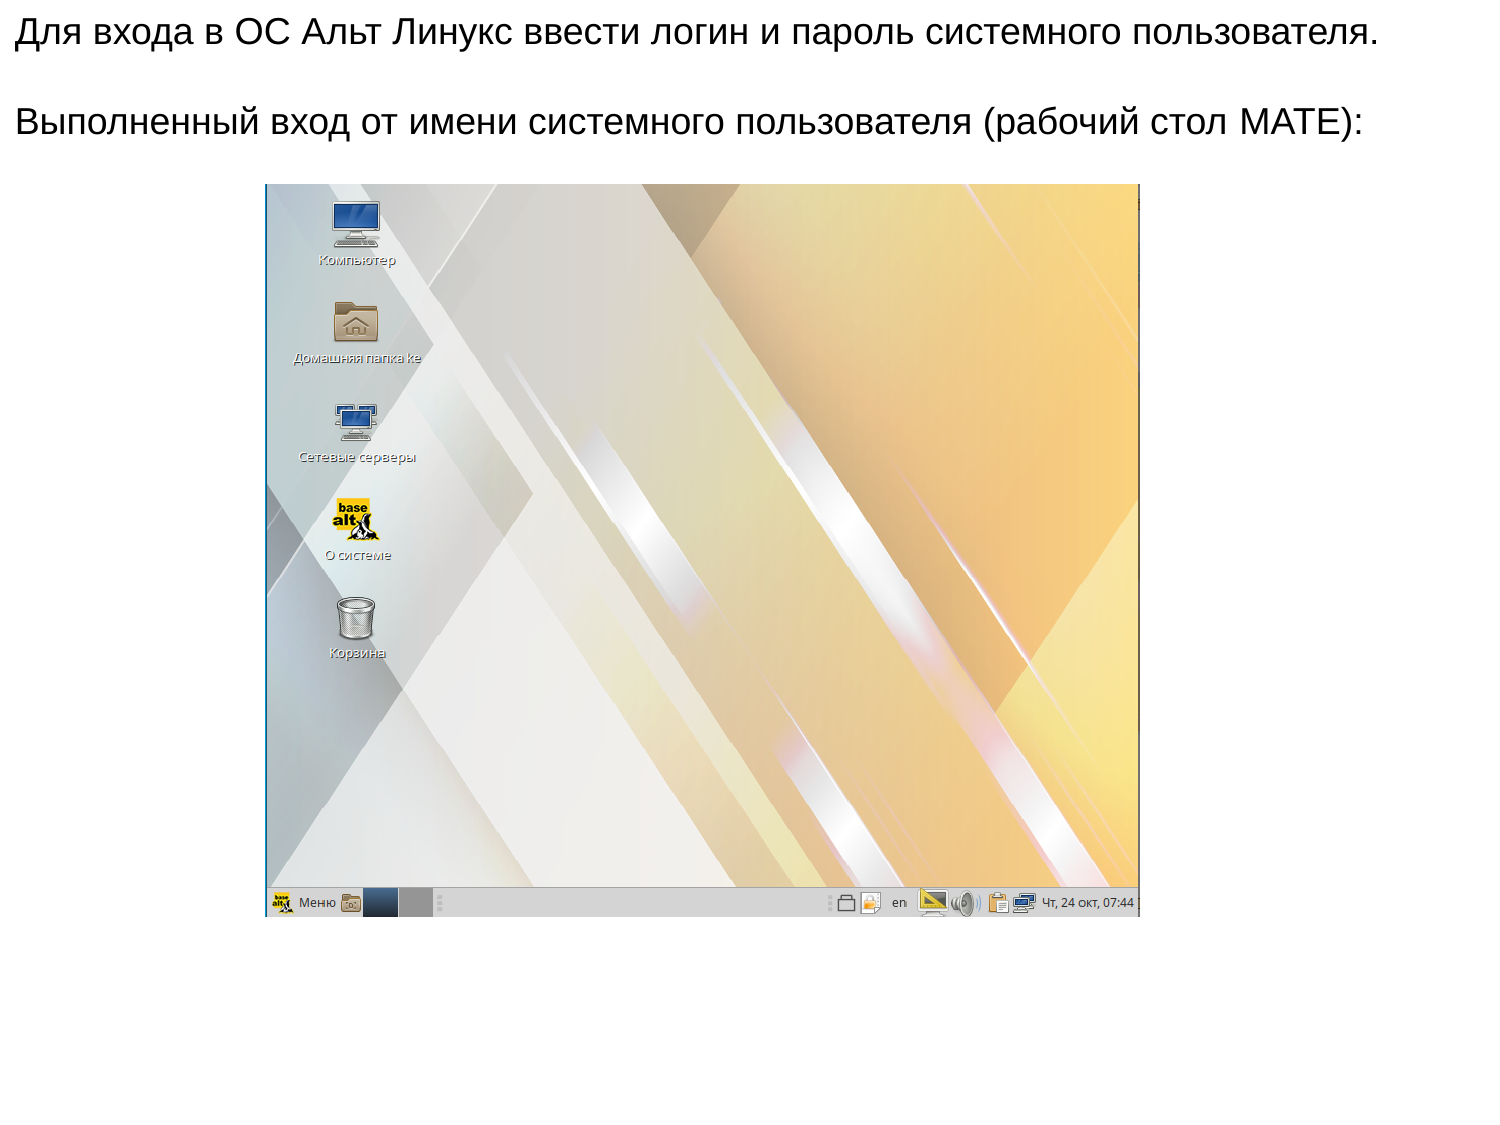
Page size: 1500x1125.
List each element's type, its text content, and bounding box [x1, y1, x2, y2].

text_box Для входа в ОС Альт Линукс ввести логин и пароль системного пользователя. Выполненный вход от имени системного пользователя (рабочий стол MATE): [0, 0, 1497, 150]
picture [267, 184, 1140, 918]
